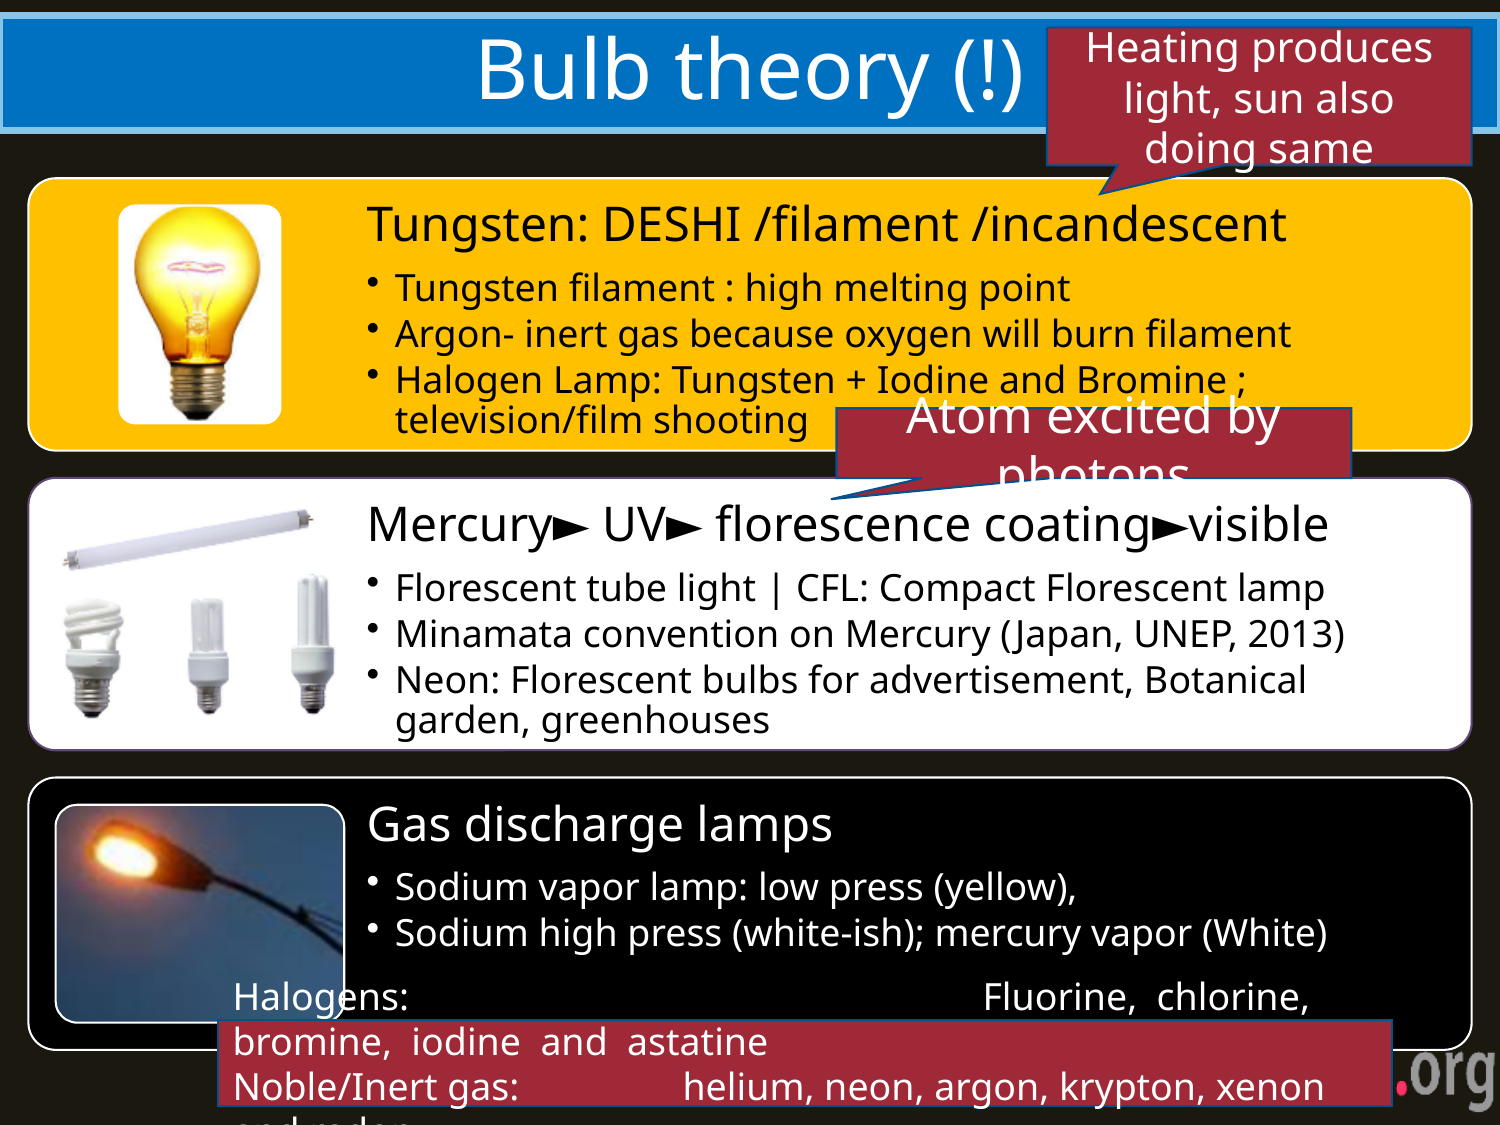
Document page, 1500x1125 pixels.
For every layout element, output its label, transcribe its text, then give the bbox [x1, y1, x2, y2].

text_box Halogens: Fluorine, chlorine, bromine, iodine and astatine Noble/Inert gas: helium, neon, argon, krypton, xenon and radon. [217, 1050, 1393, 1107]
title Bulb theory (!) [0, 12, 1500, 134]
text_box Heating produces light, sun also doing same [1045, 26, 1473, 178]
picture [1206, 1021, 1497, 1119]
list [28, 178, 1472, 1050]
